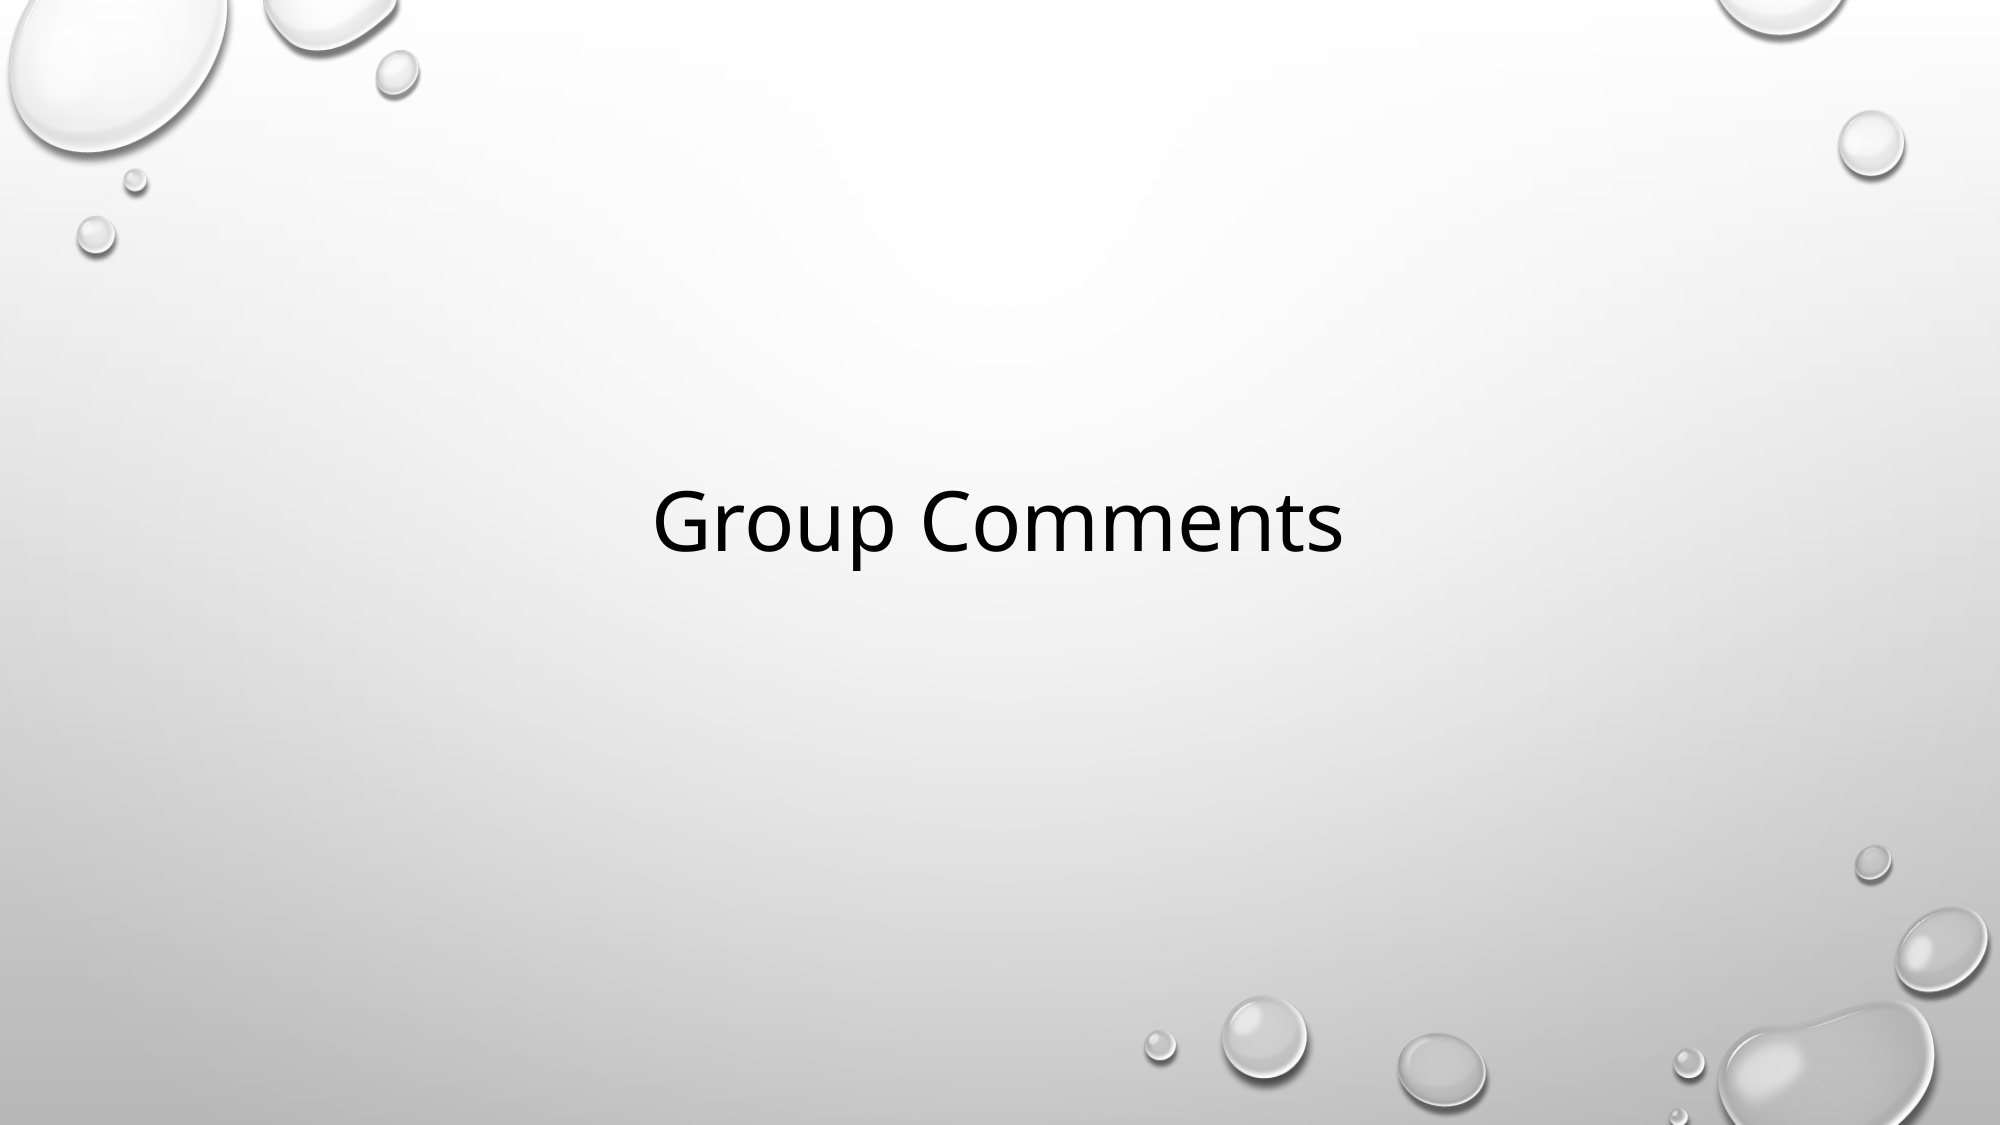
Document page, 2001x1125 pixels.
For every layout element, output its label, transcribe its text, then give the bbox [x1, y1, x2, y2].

picture [0, 0, 2000, 1125]
title Group Comments [149, 135, 1848, 585]
